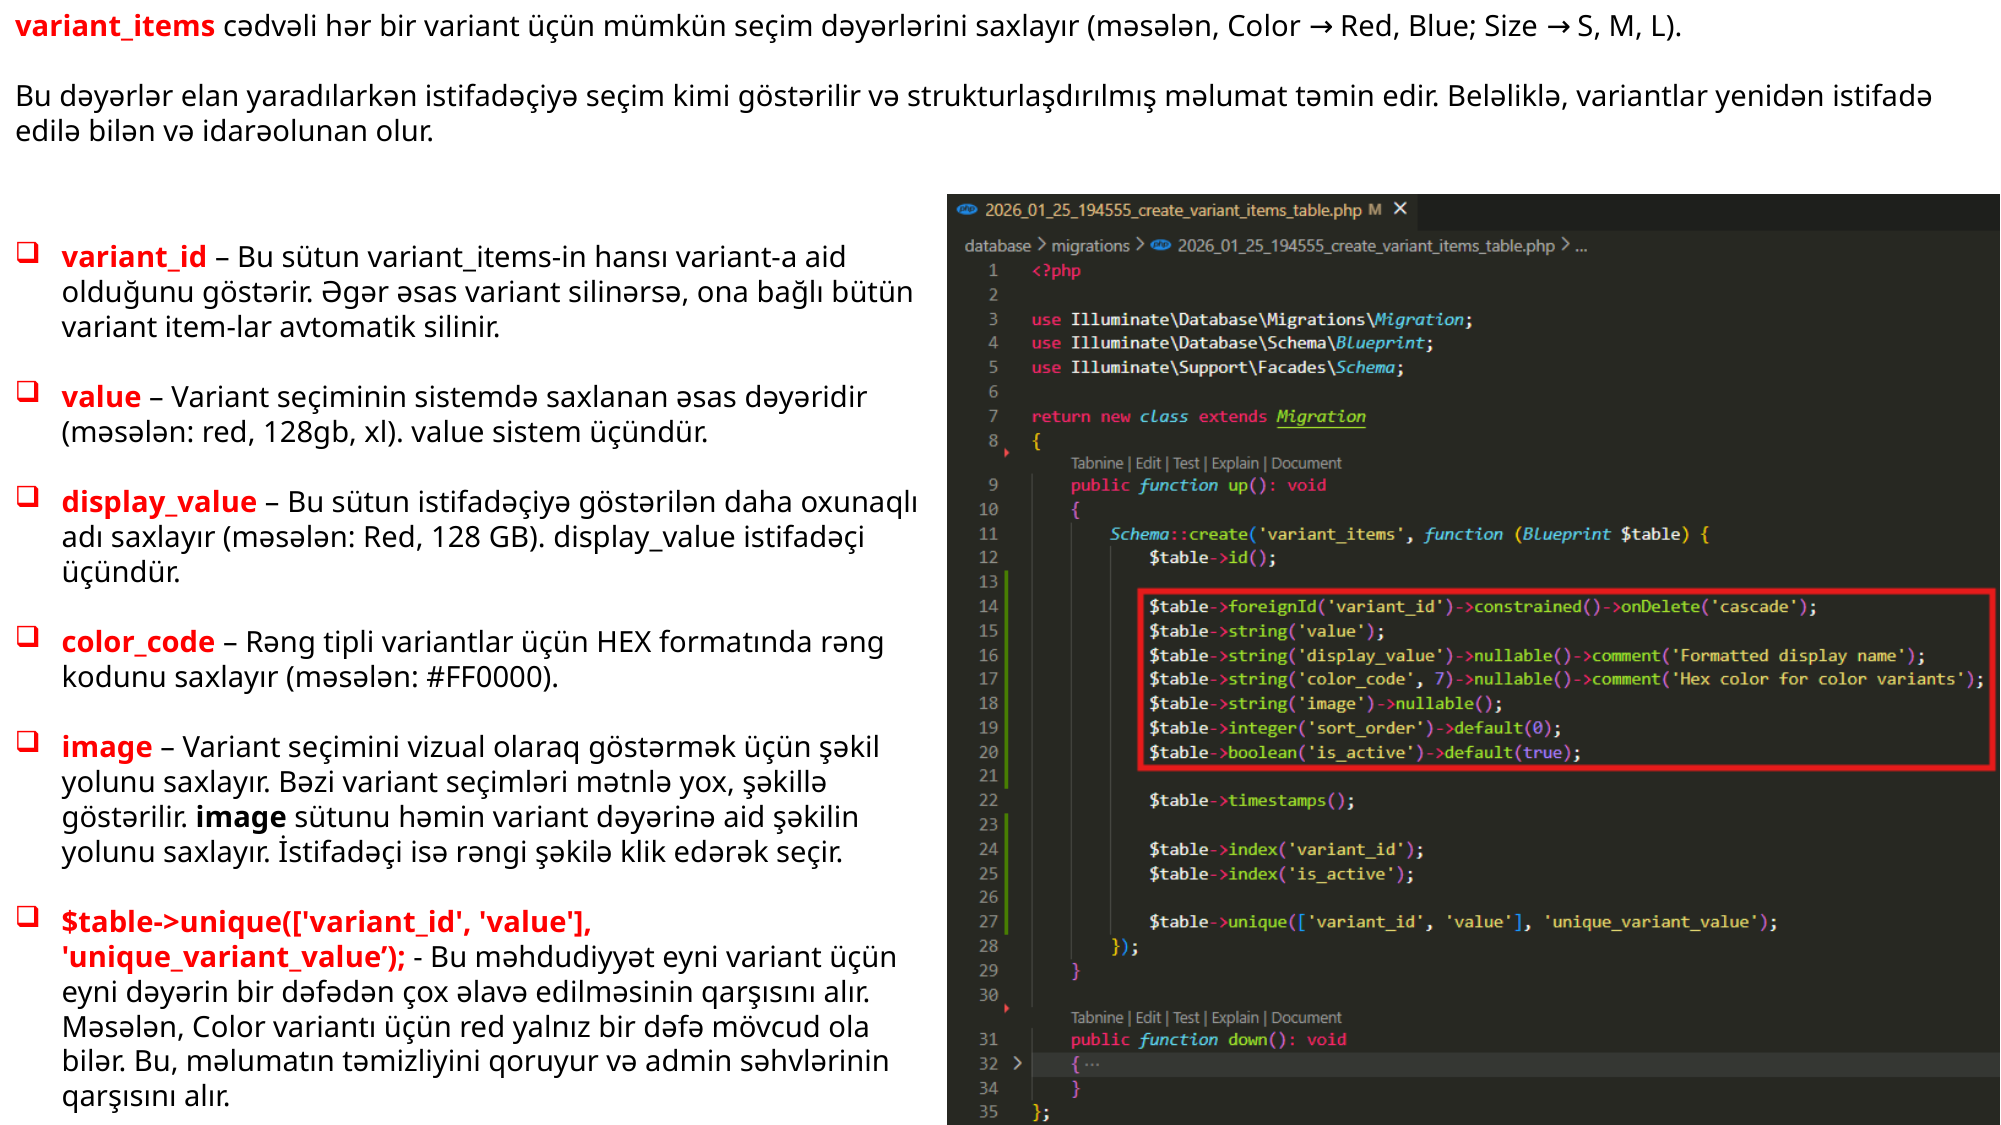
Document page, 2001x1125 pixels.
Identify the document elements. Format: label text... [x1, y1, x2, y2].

text_box variant_id – Bu sütun variant_items-in hansı variant-a aid olduğunu göstərir. Əgər əsas variant silinərsə, ona bağlı bütün variant item-lar avtomatik silinir. value – Variant seçiminin sistemdə saxlanan əsas dəyəridir (məsələn: red, 128gb, xl). value sistem üçündür. display_value – Bu sütun istifadəçiyə göstərilən daha oxunaqlı adı saxlayır (məsələn: Red, 128 GB). display_value istifadəçi üçündür. color_code – Rəng tipli variantlar üçün HEX formatında rəng kodunu saxlayır (məsələn: #FF0000). image – Variant seçimini vizual olaraq göstərmək üçün şəkil yolunu saxlayır. Bəzi variant seçimləri mətnlə yox, şəkillə göstərilir. image sütunu həmin variant dəyərinə aid şəkilin yolunu saxlayır. İstifadəçi isə rəngi şəkilə klik edərək seçir. $table->unique(['variant_id', 'value'], 'unique_variant_value’); - Bu məhdudiyyət eyni variant üçün eyni dəyərin bir dəfədən çox əlavə edilməsinin qarşısını alır. Məsələn, Color variantı üçün red yalnız bir dəfə mövcud ola bilər. Bu, məlumatın təmizliyini qoruyur və admin səhvlərinin qarşısını alır. [0, 231, 946, 1121]
text_box variant_items cədvəli hər bir variant üçün mümkün seçim dəyərlərini saxlayır (məsələn, Color → Red, Blue; Size → S, M, L). Bu dəyərlər elan yaradılarkən istifadəçiyə seçim kimi göstərilir və strukturlaşdırılmış məlumat təmin edir. Beləliklə, variantlar yenidən istifadə edilə bilən və idarəolunan olur. [0, 0, 2000, 155]
picture [946, 194, 2000, 1125]
